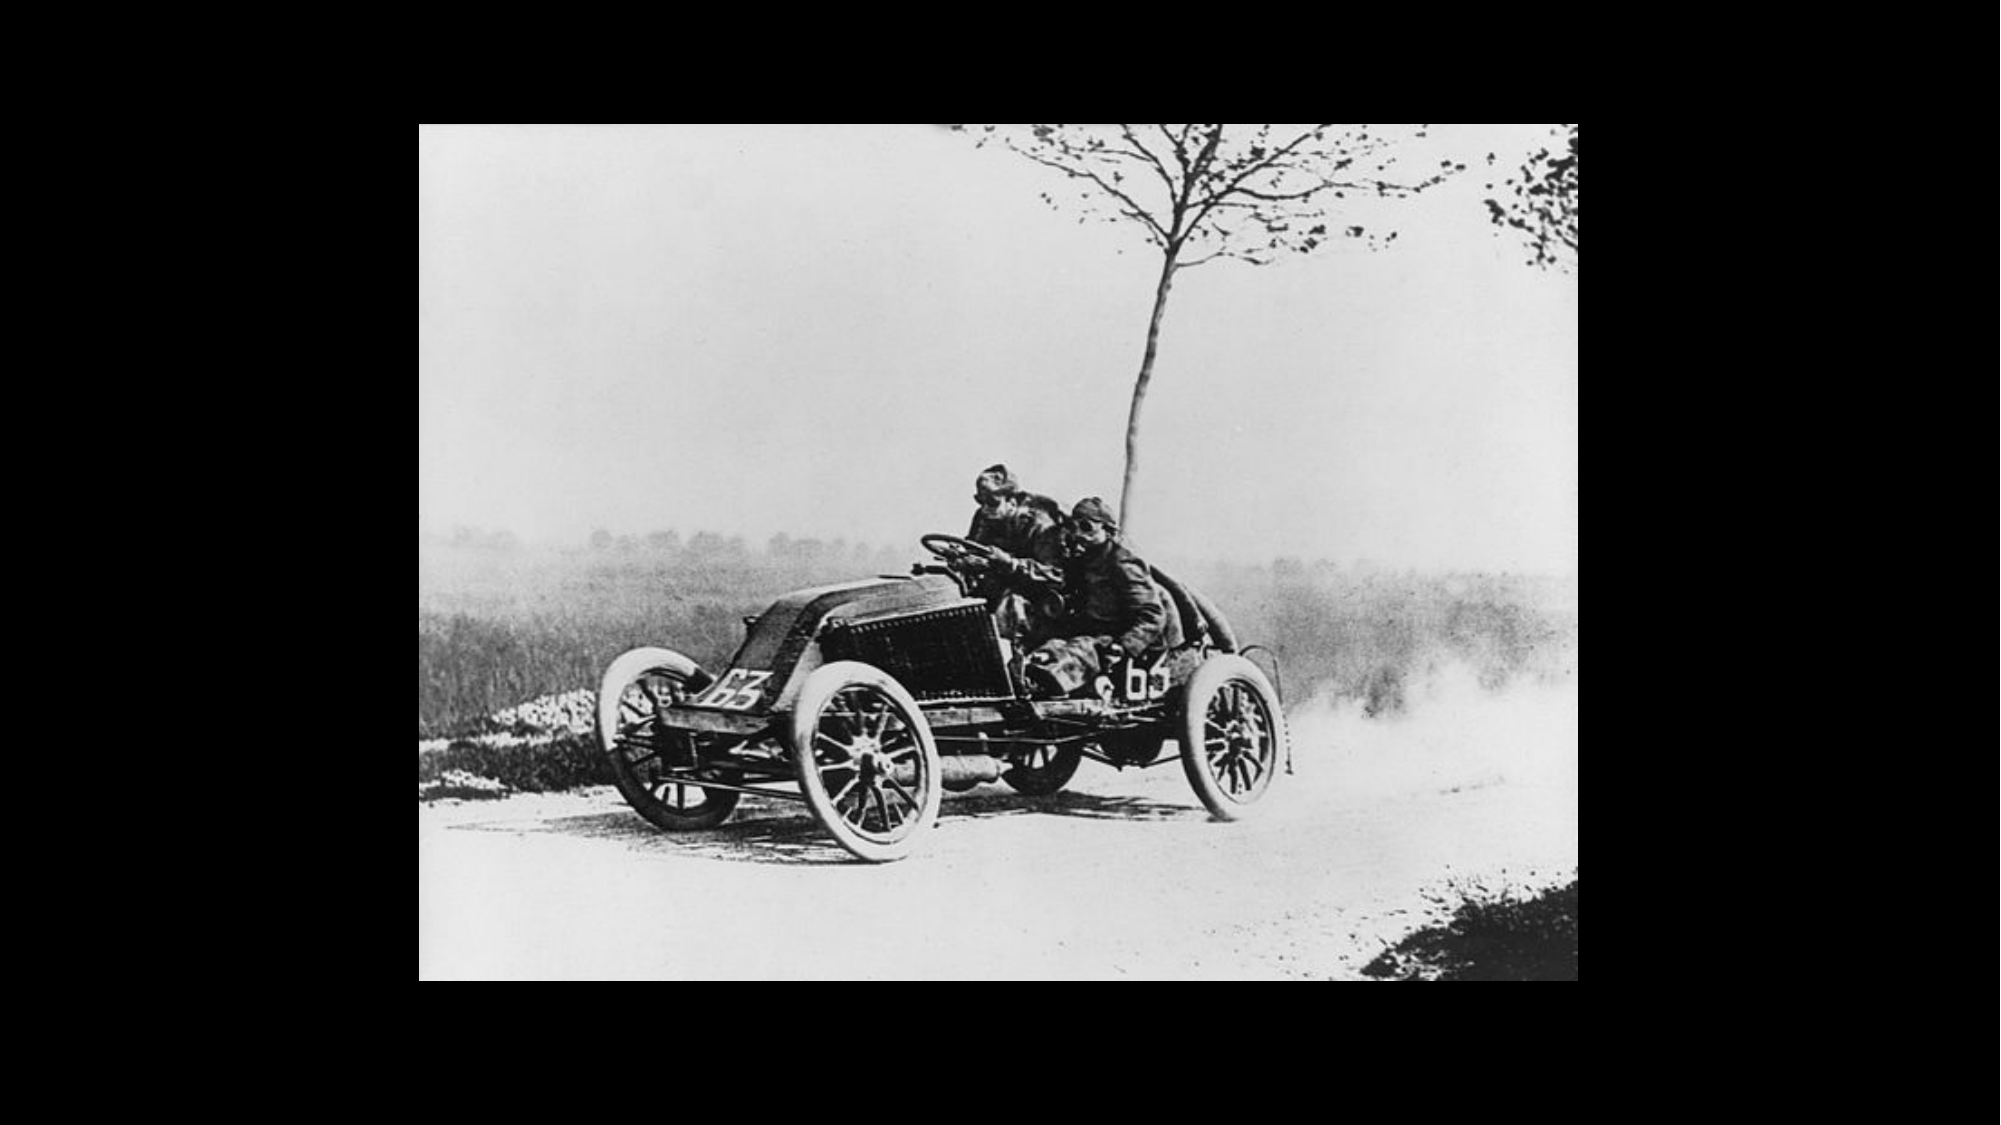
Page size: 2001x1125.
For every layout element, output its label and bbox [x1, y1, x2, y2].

list [419, 124, 1578, 981]
